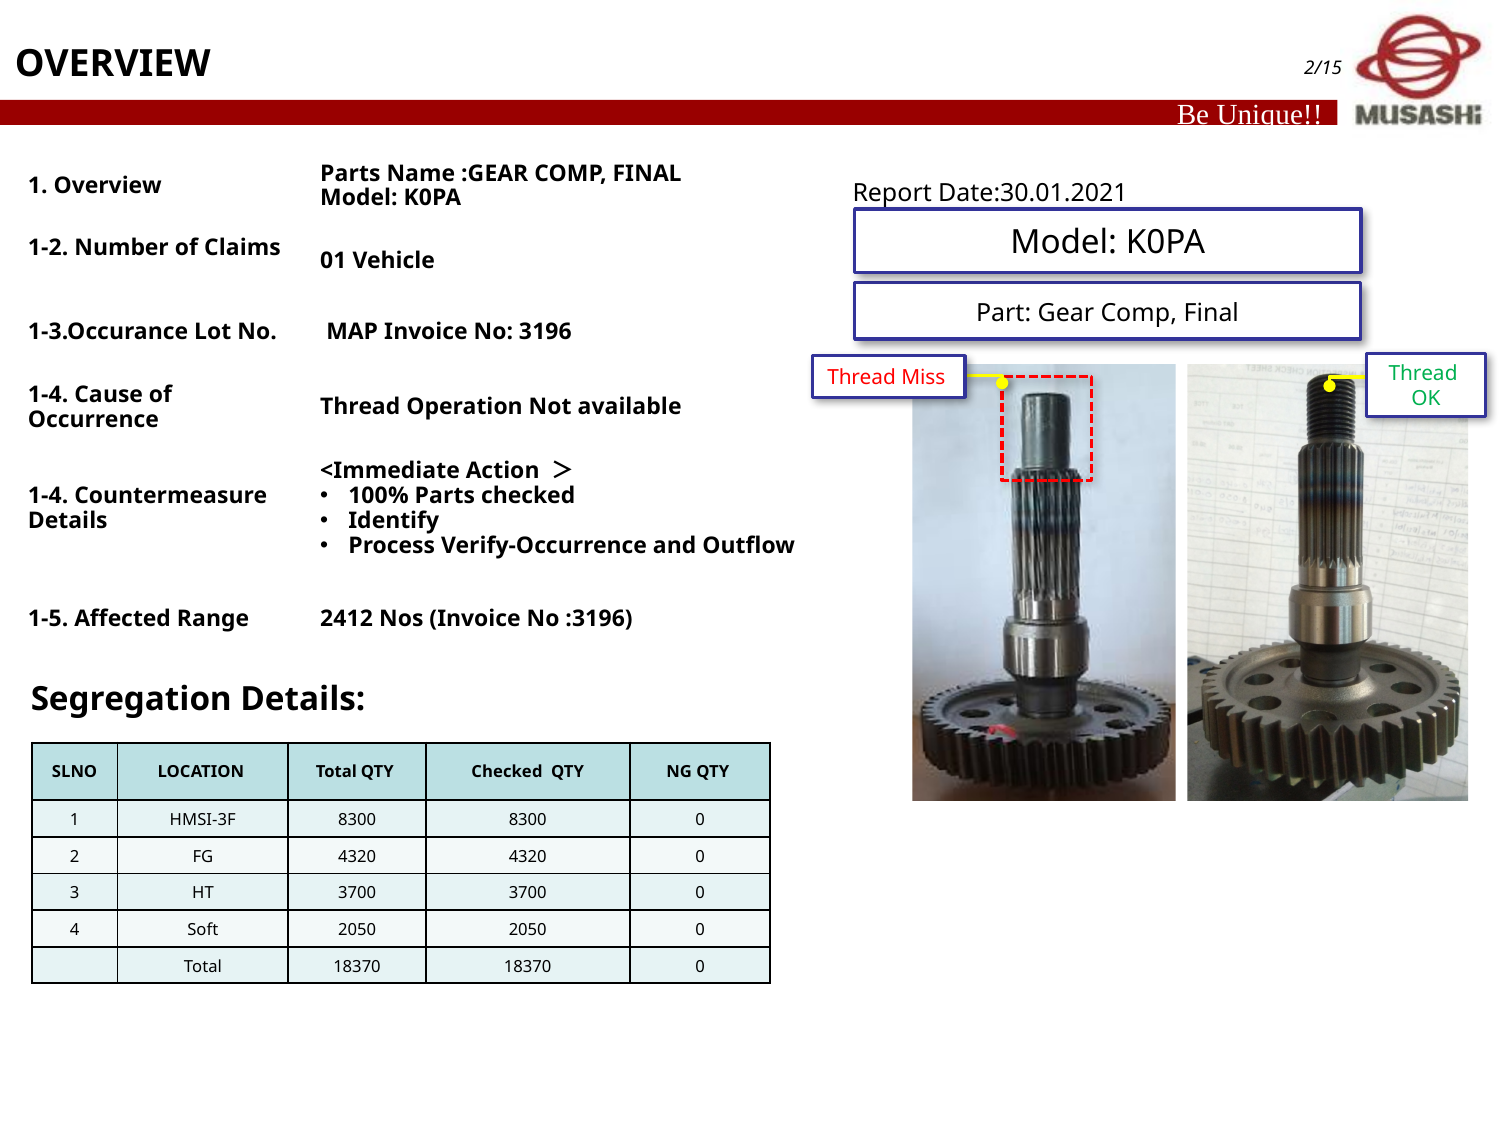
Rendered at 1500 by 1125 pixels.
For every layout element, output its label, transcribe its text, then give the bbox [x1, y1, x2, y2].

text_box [1329, 352, 1486, 417]
table_cell FG [118, 838, 287, 873]
table_cell 1-5. Affected Range [16, 603, 308, 664]
table_cell 3700 [427, 874, 629, 909]
table_cell 0 [631, 911, 769, 946]
table_cell 8300 [427, 801, 629, 836]
table_header NG QTY [631, 744, 769, 799]
text_box Segregation Details: [16, 669, 444, 725]
table_cell 1 [33, 801, 117, 836]
table_cell 18370 [289, 948, 425, 982]
table_cell 1-2. Number of Claims [16, 232, 308, 293]
table_cell 3 [33, 874, 117, 909]
table_cell [33, 948, 117, 982]
table_cell 0 [631, 874, 769, 909]
table_cell 01 Vehicle [308, 232, 853, 293]
table_header SLNO [33, 744, 117, 799]
table_cell 1-4. Cause of Occurrence [16, 375, 308, 443]
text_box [812, 355, 1003, 398]
table_cell 0 [631, 948, 769, 982]
table_cell MAP Invoice No: 3196 [308, 293, 864, 375]
picture [1340, 0, 1498, 141]
table_cell 1-3.Occurance Lot No. [16, 293, 308, 375]
picture [912, 364, 1500, 801]
text_box Part: Gear Comp, Final [853, 281, 1363, 341]
table_cell Thread Operation Not available [308, 375, 907, 443]
table_cell 2050 [289, 911, 425, 946]
table_cell Soft [118, 911, 287, 946]
text_box Model: K0PA [853, 207, 1363, 275]
text_box Report Date:30.01.2021 [837, 168, 1176, 214]
table_cell 2412 Nos (Invoice No :3196) [308, 603, 907, 664]
table_cell 1-4. Countermeasure Details [16, 443, 308, 603]
table_cell 0 [631, 838, 769, 873]
table_header 1. Overview [16, 144, 308, 232]
table_header Parts Name :GEAR COMP, FINAL Model: K0PA [308, 144, 907, 232]
table_cell 2050 [427, 911, 629, 946]
table_header LOCATION [118, 744, 287, 799]
table_cell 4320 [427, 838, 629, 873]
table_cell 18370 [427, 948, 629, 982]
table_cell Total [118, 948, 287, 982]
table_cell 3700 [289, 874, 425, 909]
table_cell HMSI-3F [118, 801, 287, 836]
text_box OVERVIEW [0, 31, 1134, 92]
table_cell HT [118, 874, 287, 909]
table_cell 8300 [289, 801, 425, 836]
table_header Total QTY [289, 744, 425, 799]
table_header Checked QTY [427, 744, 629, 799]
table_cell 4320 [289, 838, 425, 873]
table_cell 2 [33, 838, 117, 873]
table_cell <Immediate Action ＞ 100% Parts checked Identify Process Verify-Occurrence and Outflow [308, 443, 907, 603]
table_cell 0 [631, 801, 769, 836]
table_cell 4 [33, 911, 117, 946]
